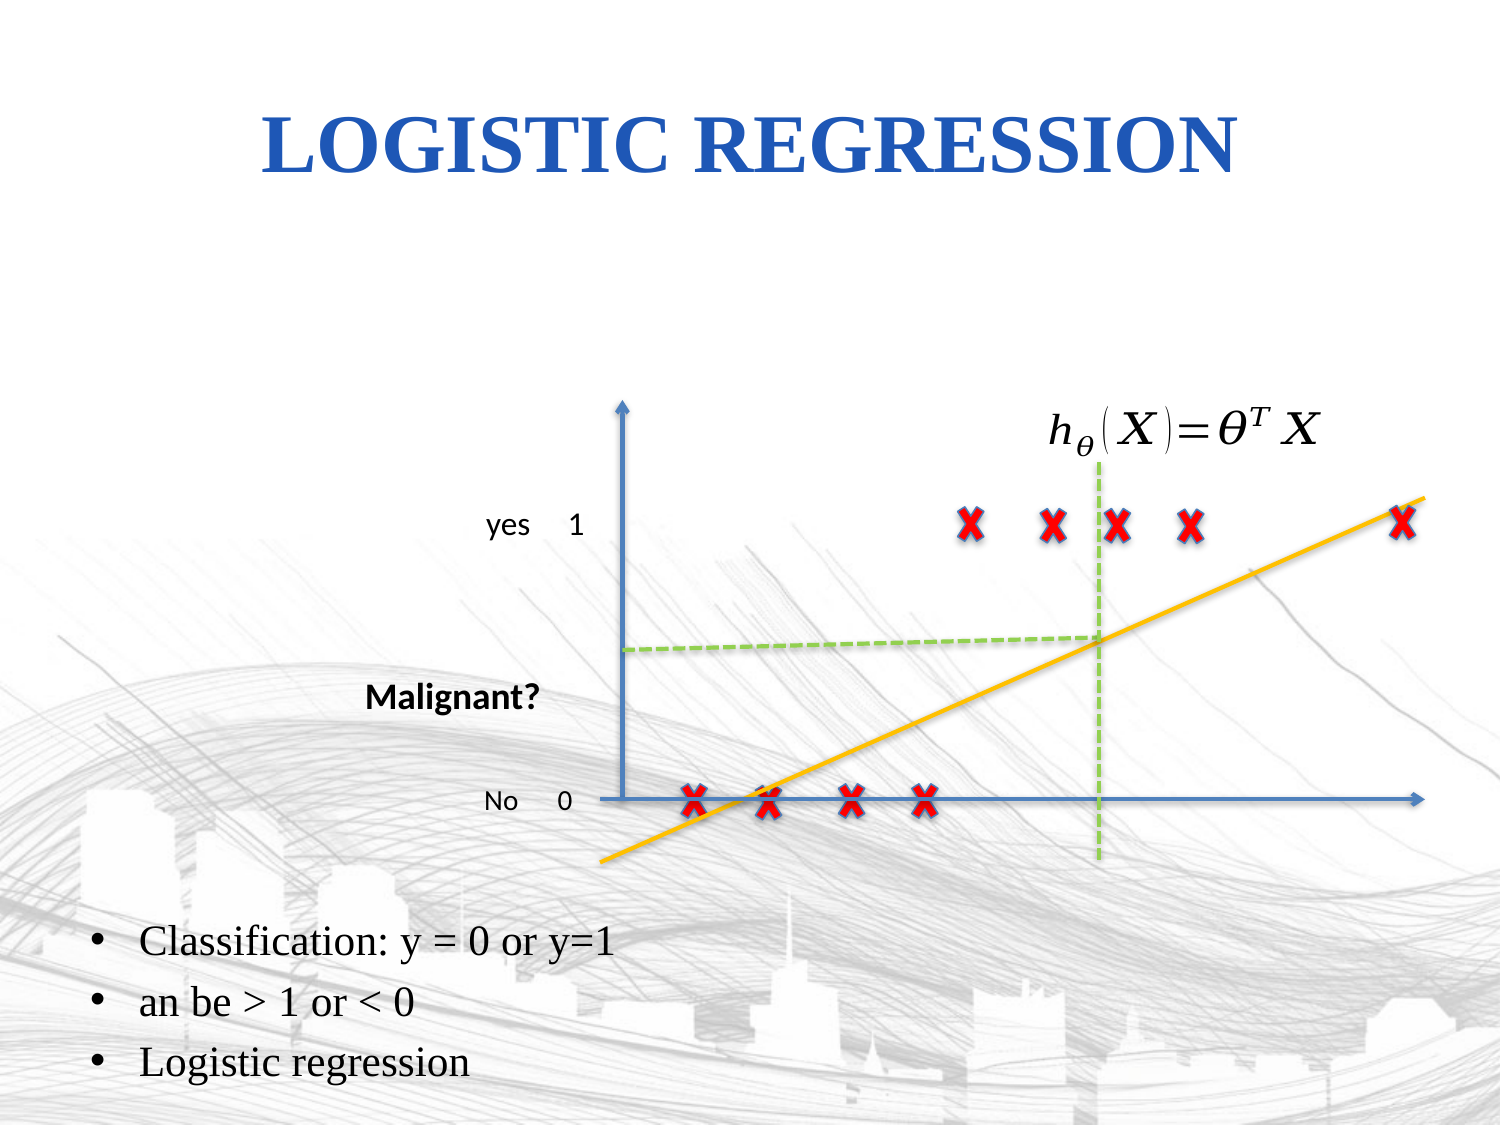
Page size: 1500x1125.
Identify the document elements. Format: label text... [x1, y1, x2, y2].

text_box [1104, 800, 1426, 863]
title Logistic regression [75, 45, 1425, 233]
text_box yes 1 [456, 494, 617, 550]
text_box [599, 805, 1095, 863]
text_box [622, 637, 1094, 651]
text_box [1104, 497, 1426, 799]
text_box No 0 [456, 774, 594, 824]
picture [0, 0, 1500, 1125]
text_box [599, 497, 1094, 799]
text_box Malignant? [349, 619, 563, 725]
